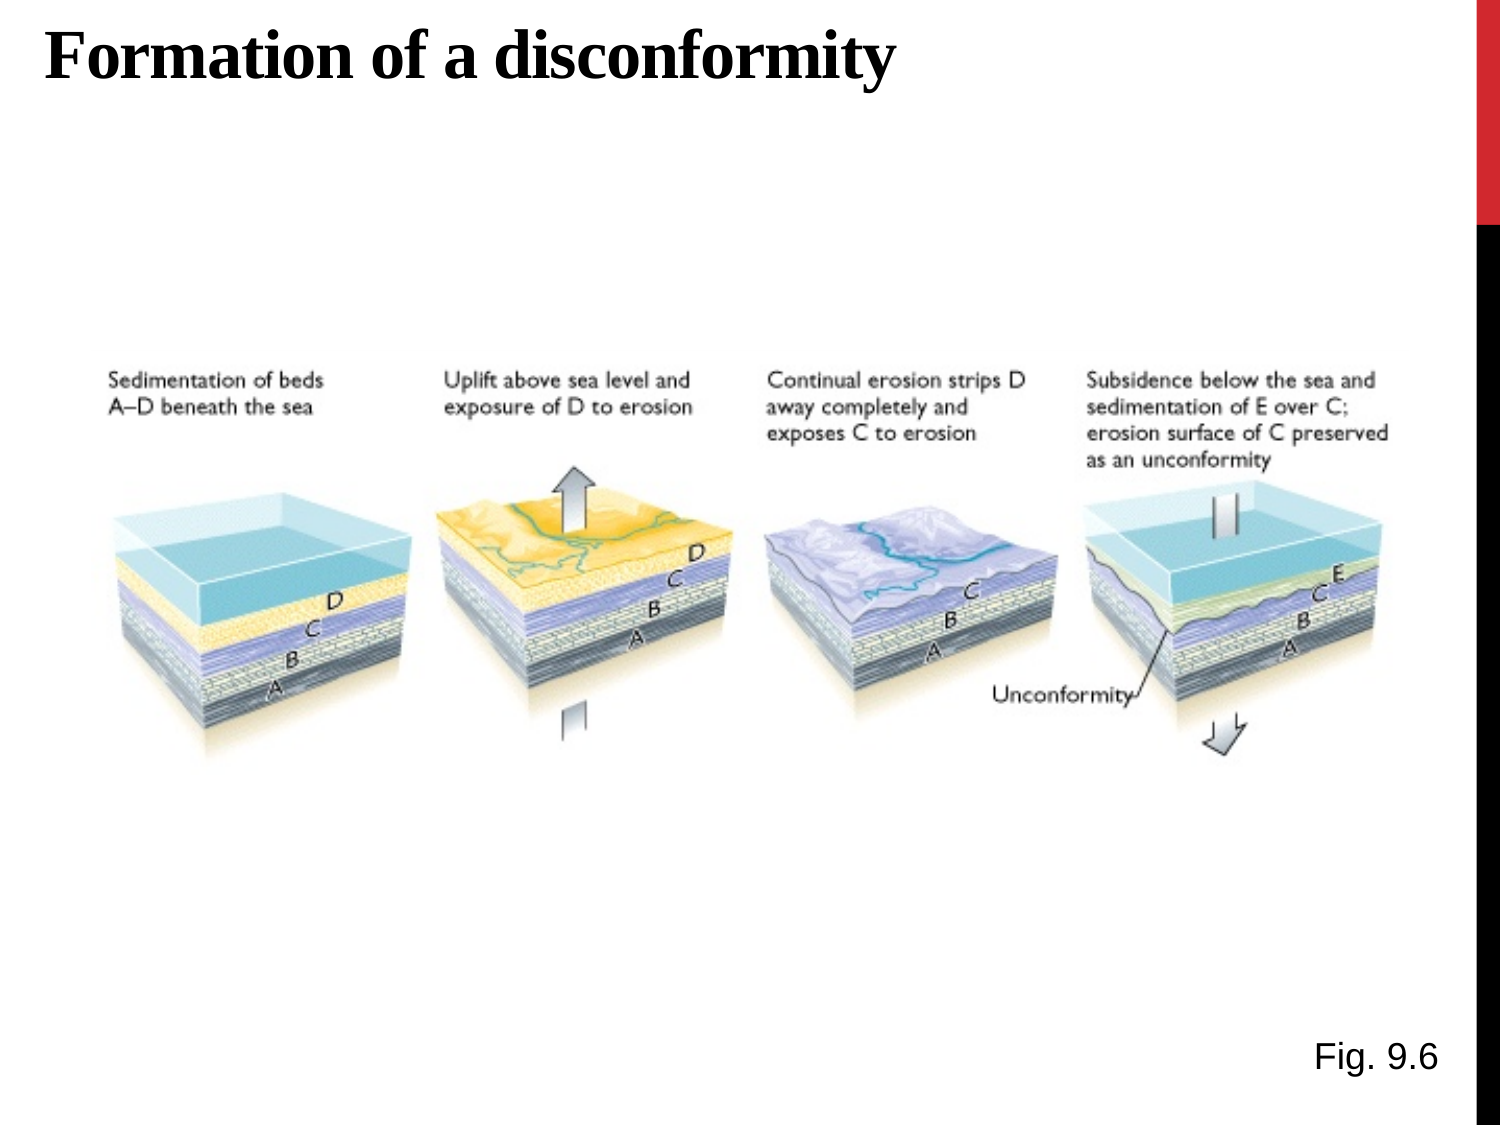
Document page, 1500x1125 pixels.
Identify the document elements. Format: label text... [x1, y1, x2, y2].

picture [90, 349, 1409, 776]
title Formation of a disconformity [29, 0, 1087, 101]
text_box Fig. 9.6 [1299, 1024, 1454, 1085]
